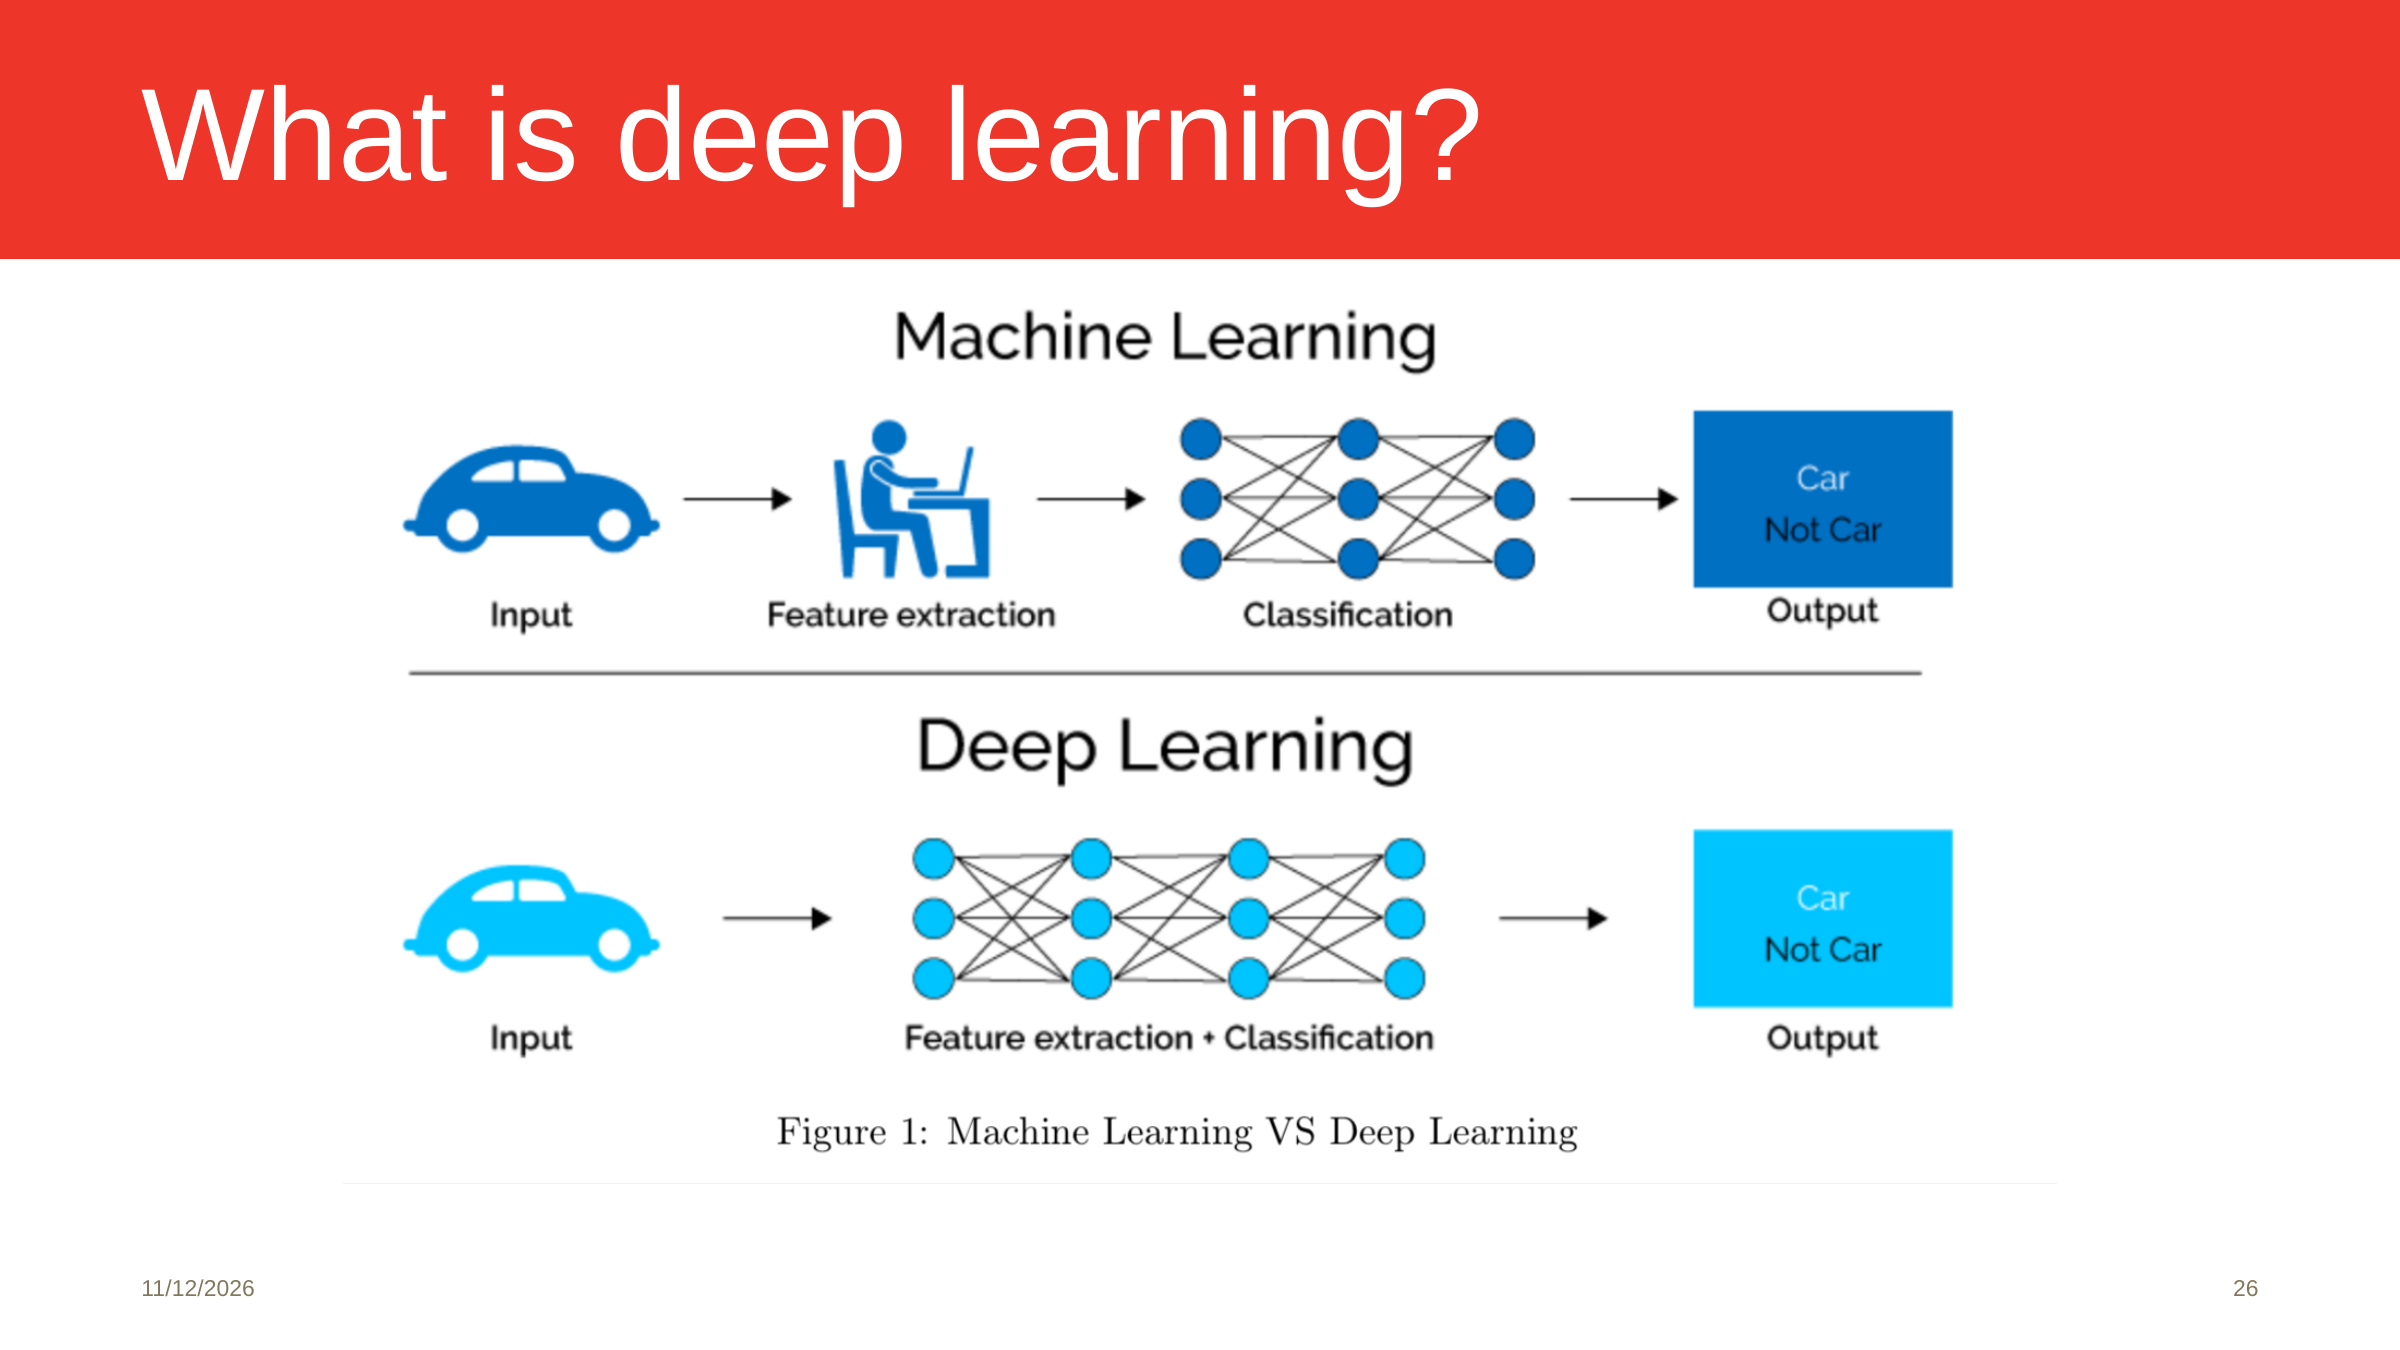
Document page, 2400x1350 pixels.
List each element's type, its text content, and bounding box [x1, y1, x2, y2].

title What is deep learning? [120, 15, 2280, 241]
picture [0, 0, 2400, 1350]
slide_number 26 [1719, 1251, 2280, 1324]
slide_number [120, 1251, 680, 1324]
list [343, 291, 2057, 1184]
